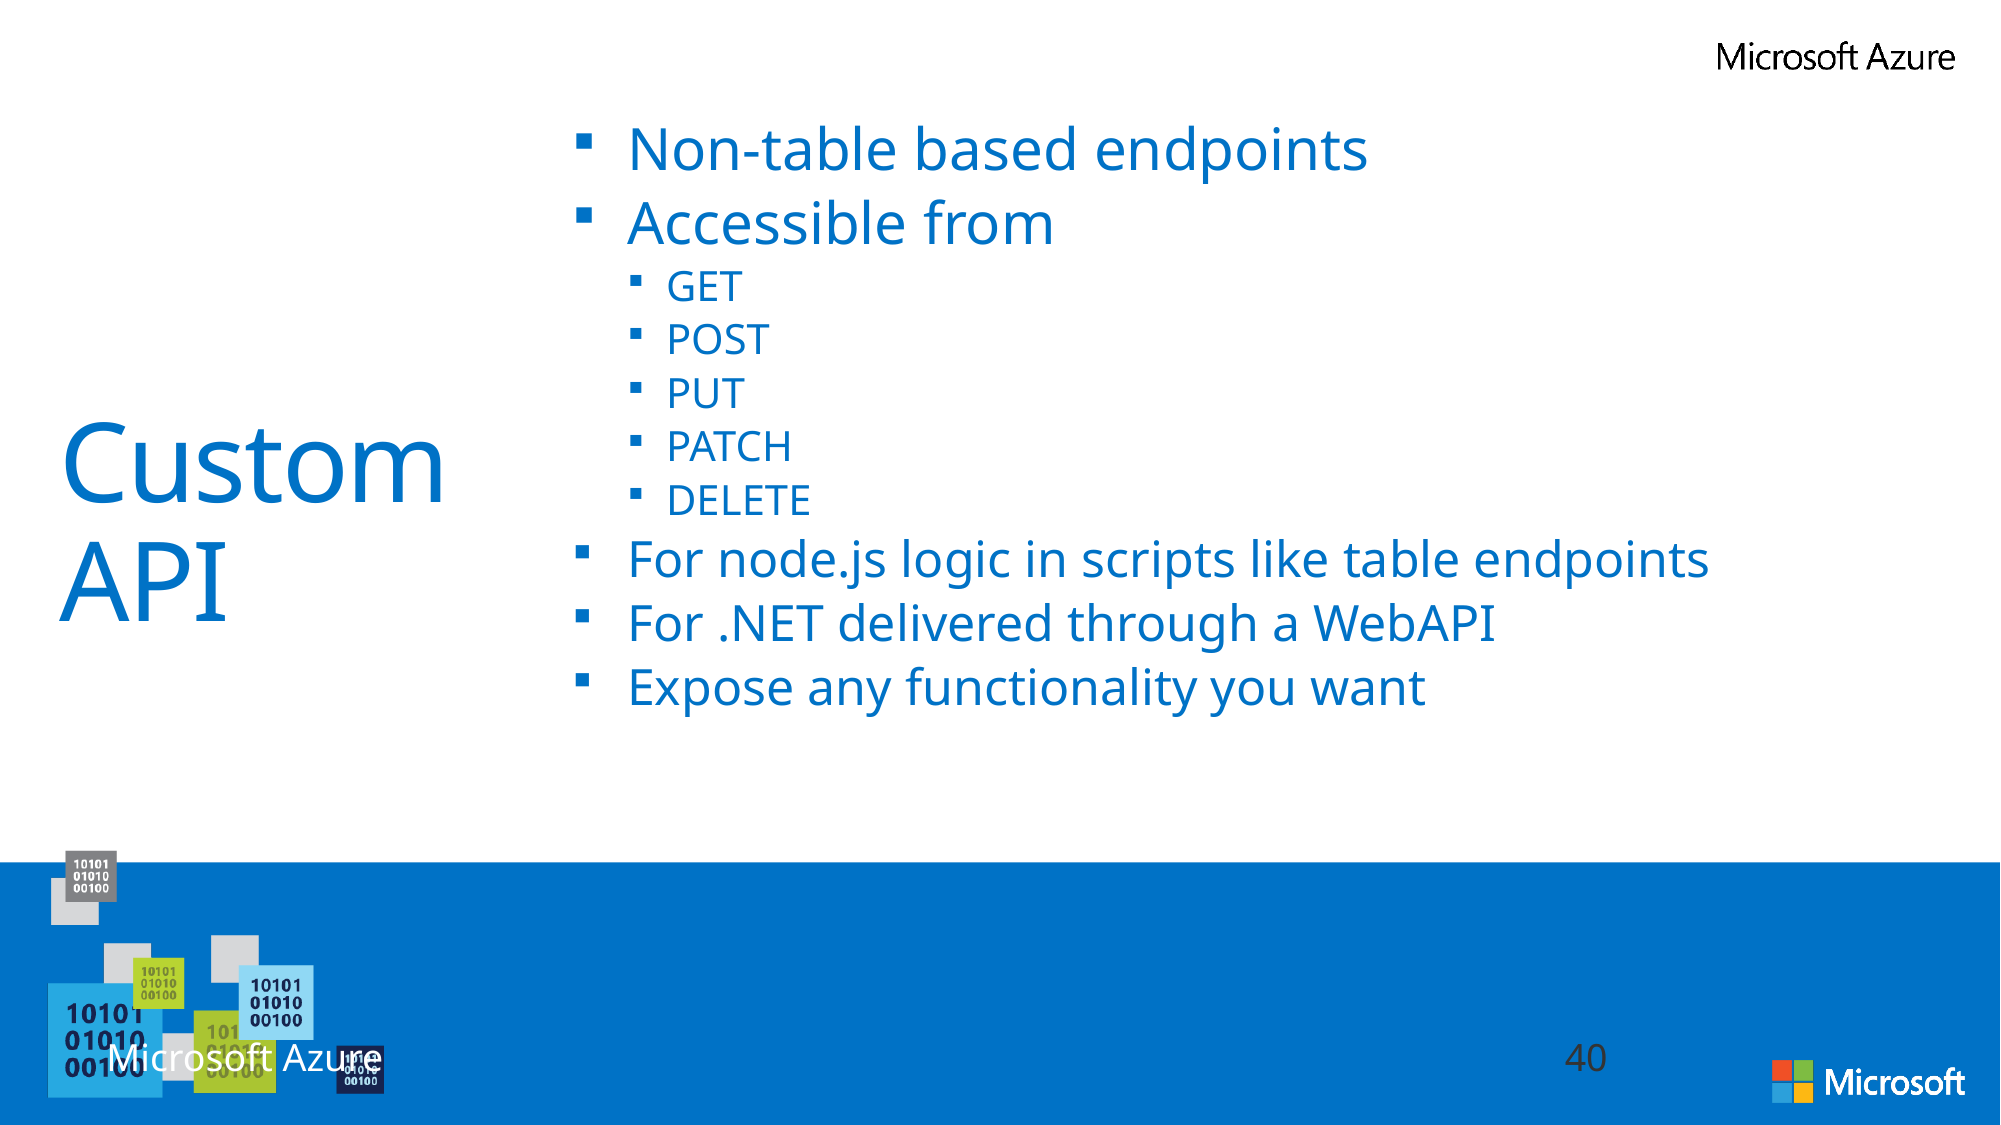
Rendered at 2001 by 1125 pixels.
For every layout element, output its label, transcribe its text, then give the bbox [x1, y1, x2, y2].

text_box Microsoft Azure [91, 1026, 399, 1086]
picture [1699, 24, 1973, 88]
slide_number 40 [1550, 1026, 2000, 1087]
picture [17, 808, 463, 1125]
list Non-table based endpoints Accessible from GET POST PUT PATCH DELETE For node.js logic in scripts like table endpoints For .NET delivered through a WebAPI Expose any functionality you want [557, 112, 1973, 838]
picture [1772, 1087, 1965, 1103]
title Custom API [45, 399, 513, 551]
